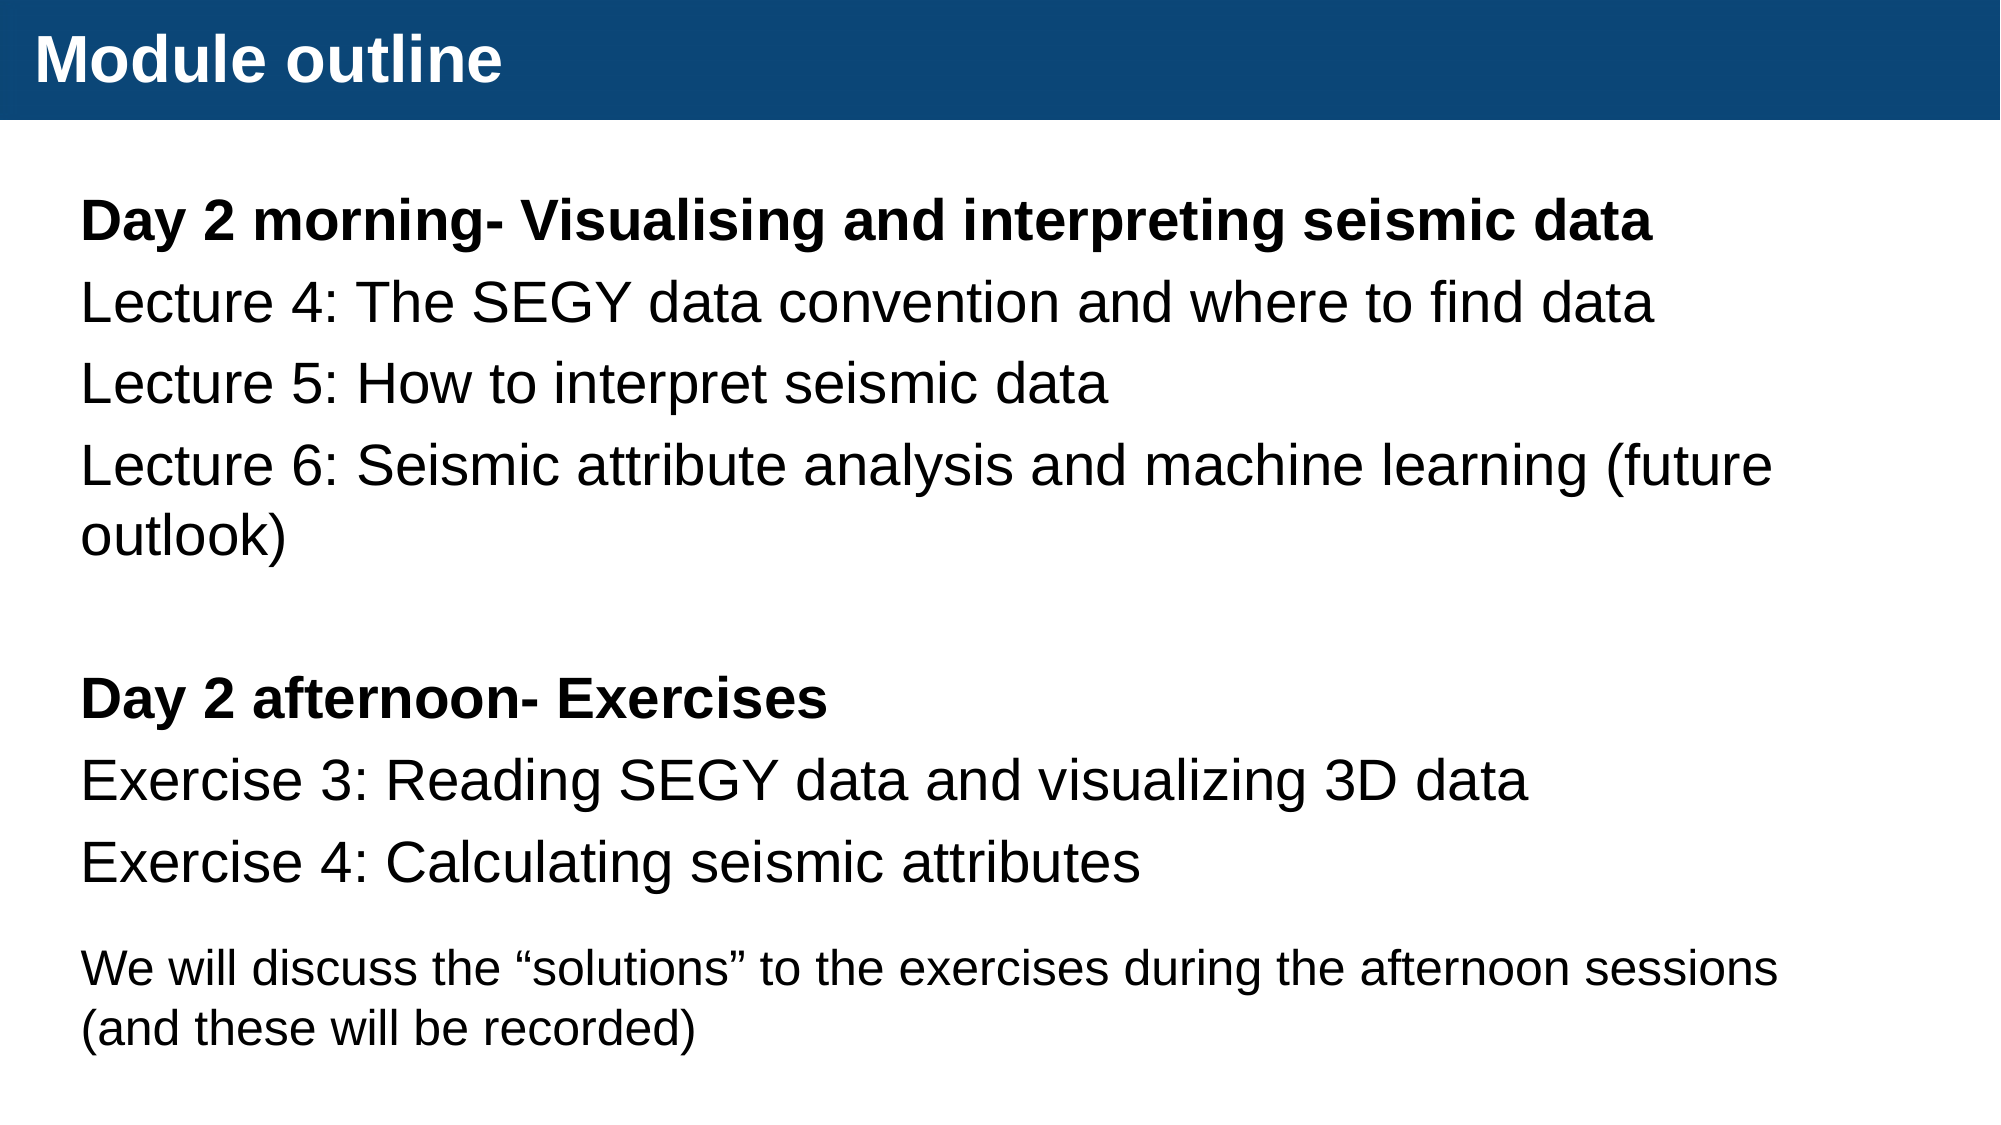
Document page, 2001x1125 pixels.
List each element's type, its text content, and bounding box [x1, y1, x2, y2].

title Module outline [19, 19, 1489, 93]
list Day 2 morning- Visualising and interpreting seismic data Lecture 4: The SEGY data convention and where to find data Lecture 5: How to interpret seismic data Lecture 6: Seismic attribute analysis and machine learning (future outlook) Day 2 afternoon- Exercises Exercise 3: Reading SEGY data and visualizing 3D data Exercise 4: Calculating seismic attributes We will discuss the “solutions” to the exercises during the afternoon sessions (and these will be recorded) [65, 174, 1866, 918]
picture [0, 0, 2000, 120]
